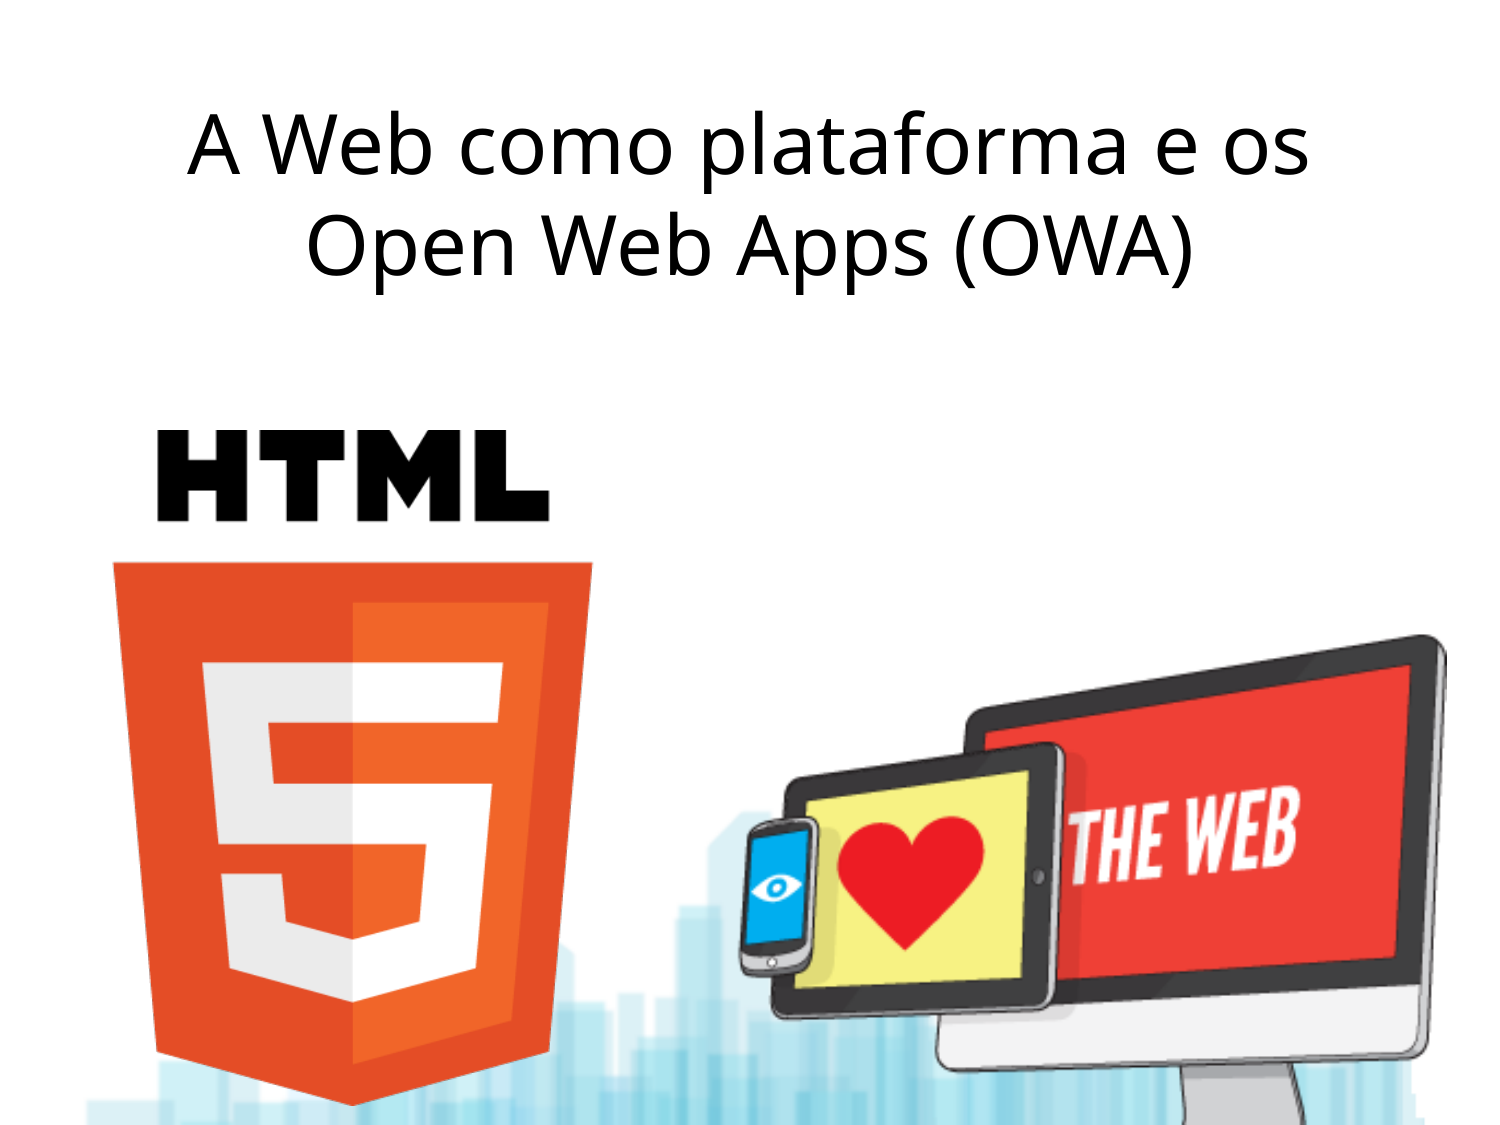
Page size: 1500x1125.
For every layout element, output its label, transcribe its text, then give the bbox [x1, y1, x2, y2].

picture [15, 429, 1448, 1125]
title A Web como plataforma e os Open Web Apps (OWA) [75, 56, 1425, 327]
